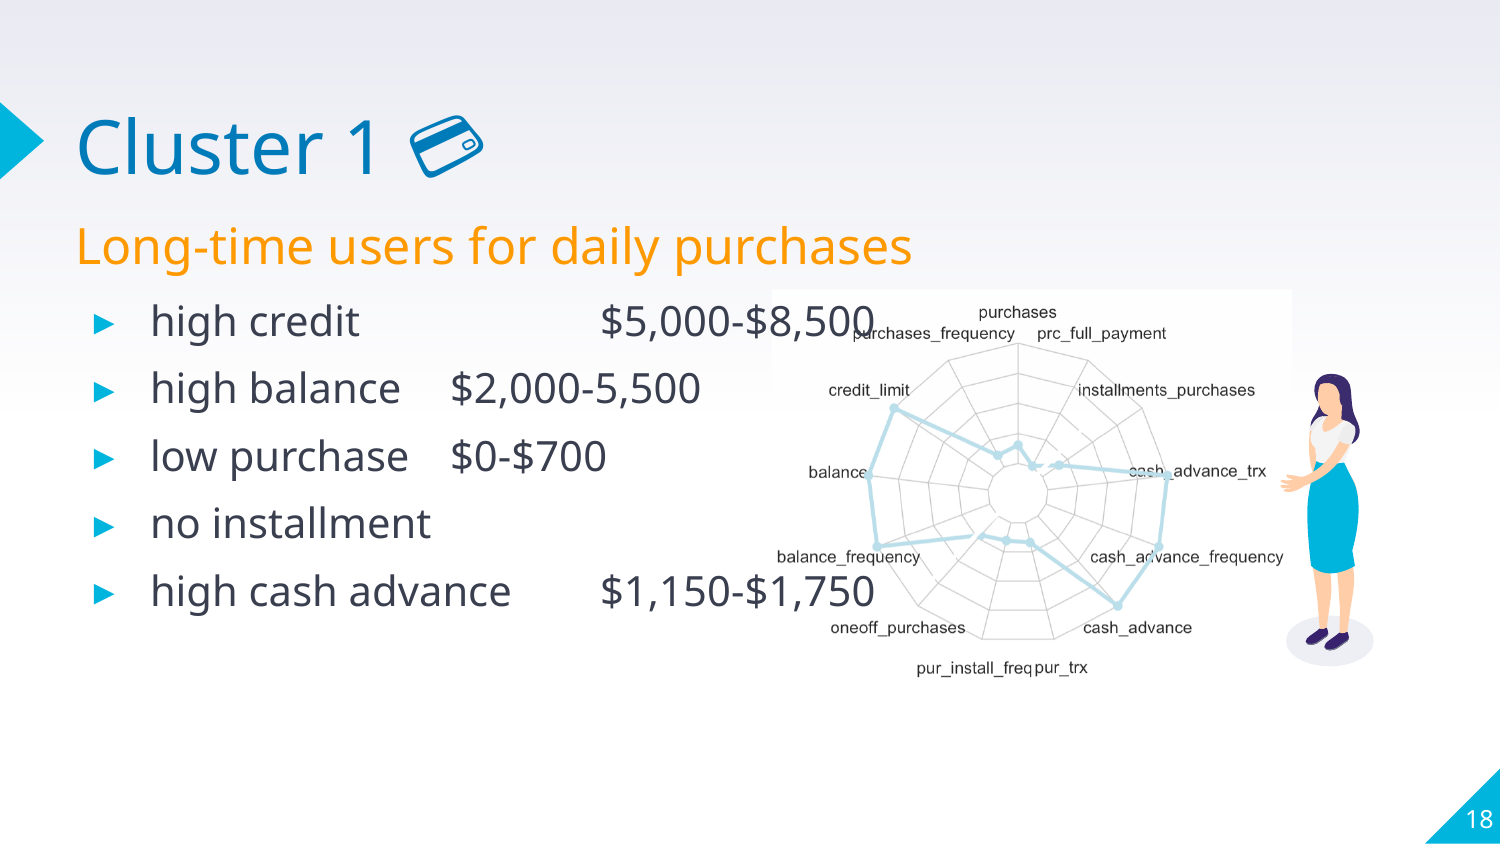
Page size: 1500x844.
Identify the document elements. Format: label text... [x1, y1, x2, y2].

title Cluster 1 💳 Long-time users for daily purchases [75, 99, 1419, 278]
picture [771, 289, 1292, 682]
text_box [1279, 373, 1374, 667]
slide_number 18 [1418, 760, 1494, 838]
list high credit $5,000-$8,500 high balance $2,000-5,500 low purchase $0-$700 no installment high cash advance $1,150-$1,750 [75, 289, 919, 837]
